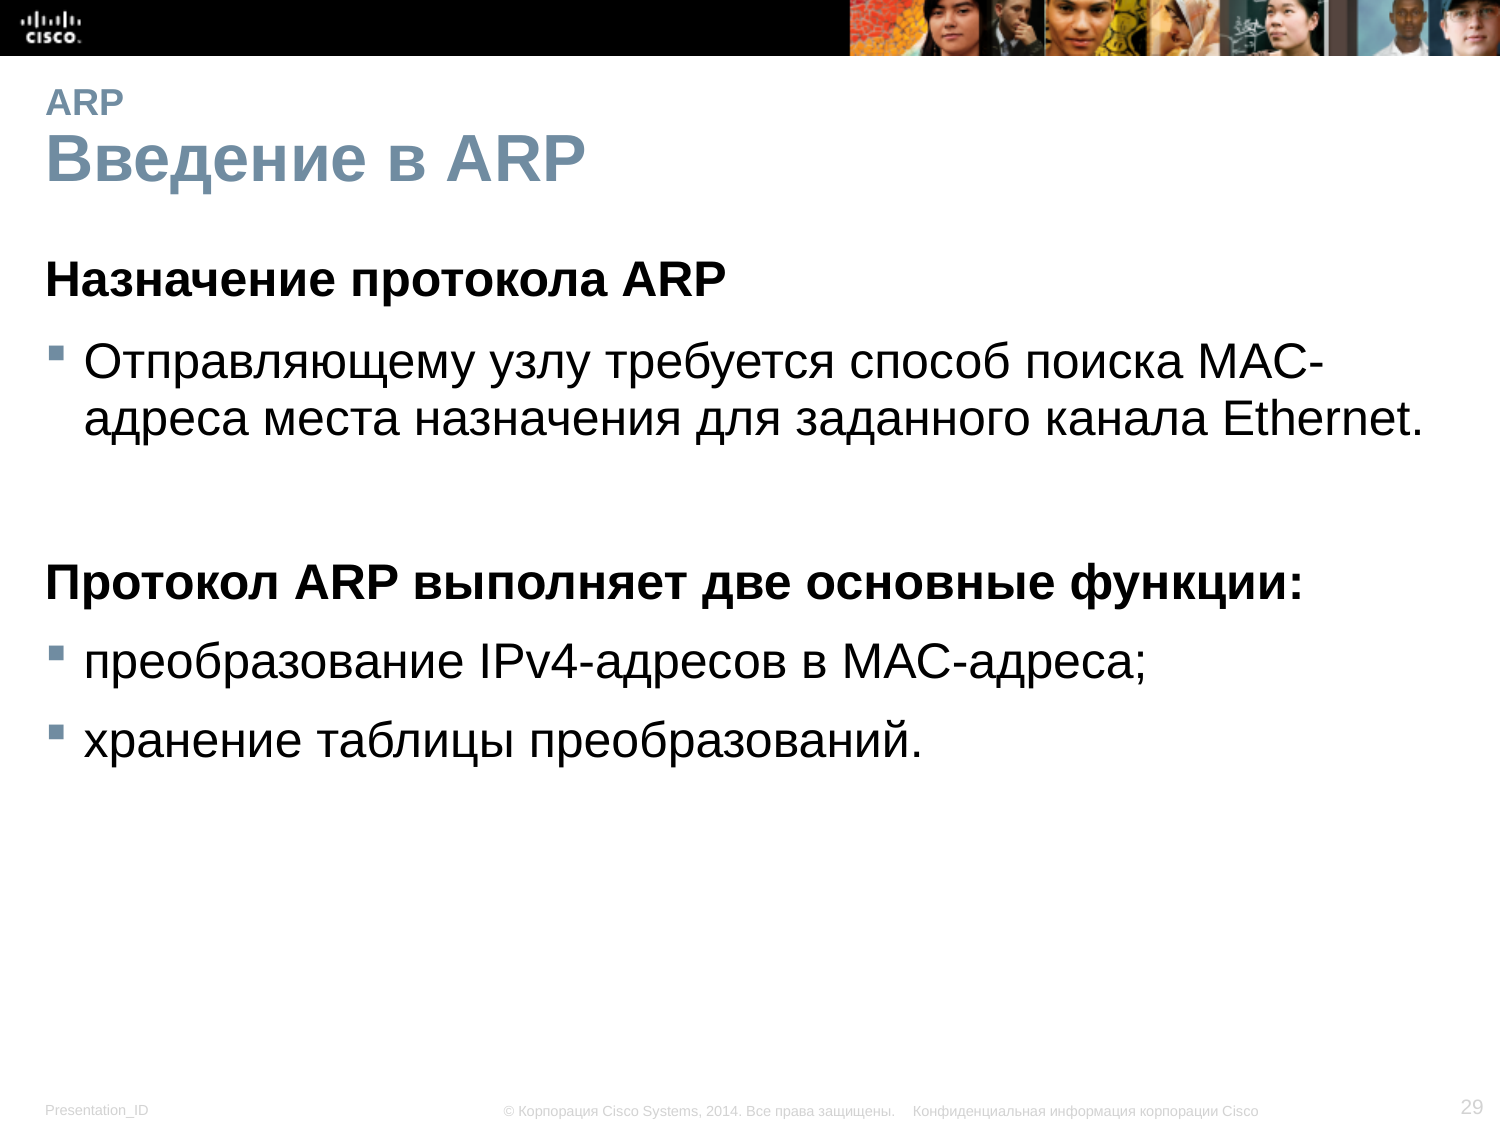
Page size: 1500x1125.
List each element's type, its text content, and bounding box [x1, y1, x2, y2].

picture [0, 0, 1500, 56]
text_box Назначение протокола ARP Отправляющему узлу требуется способ поиска MAC-адреса места назначения для заданного канала Ethernet. Протокол ARP выполняет две основные функции: преобразование IPv4-адресов в МАС-адреса; хранение таблицы преобразований. [31, 244, 1464, 1079]
title ARP Введение в ARP [31, 64, 1471, 203]
